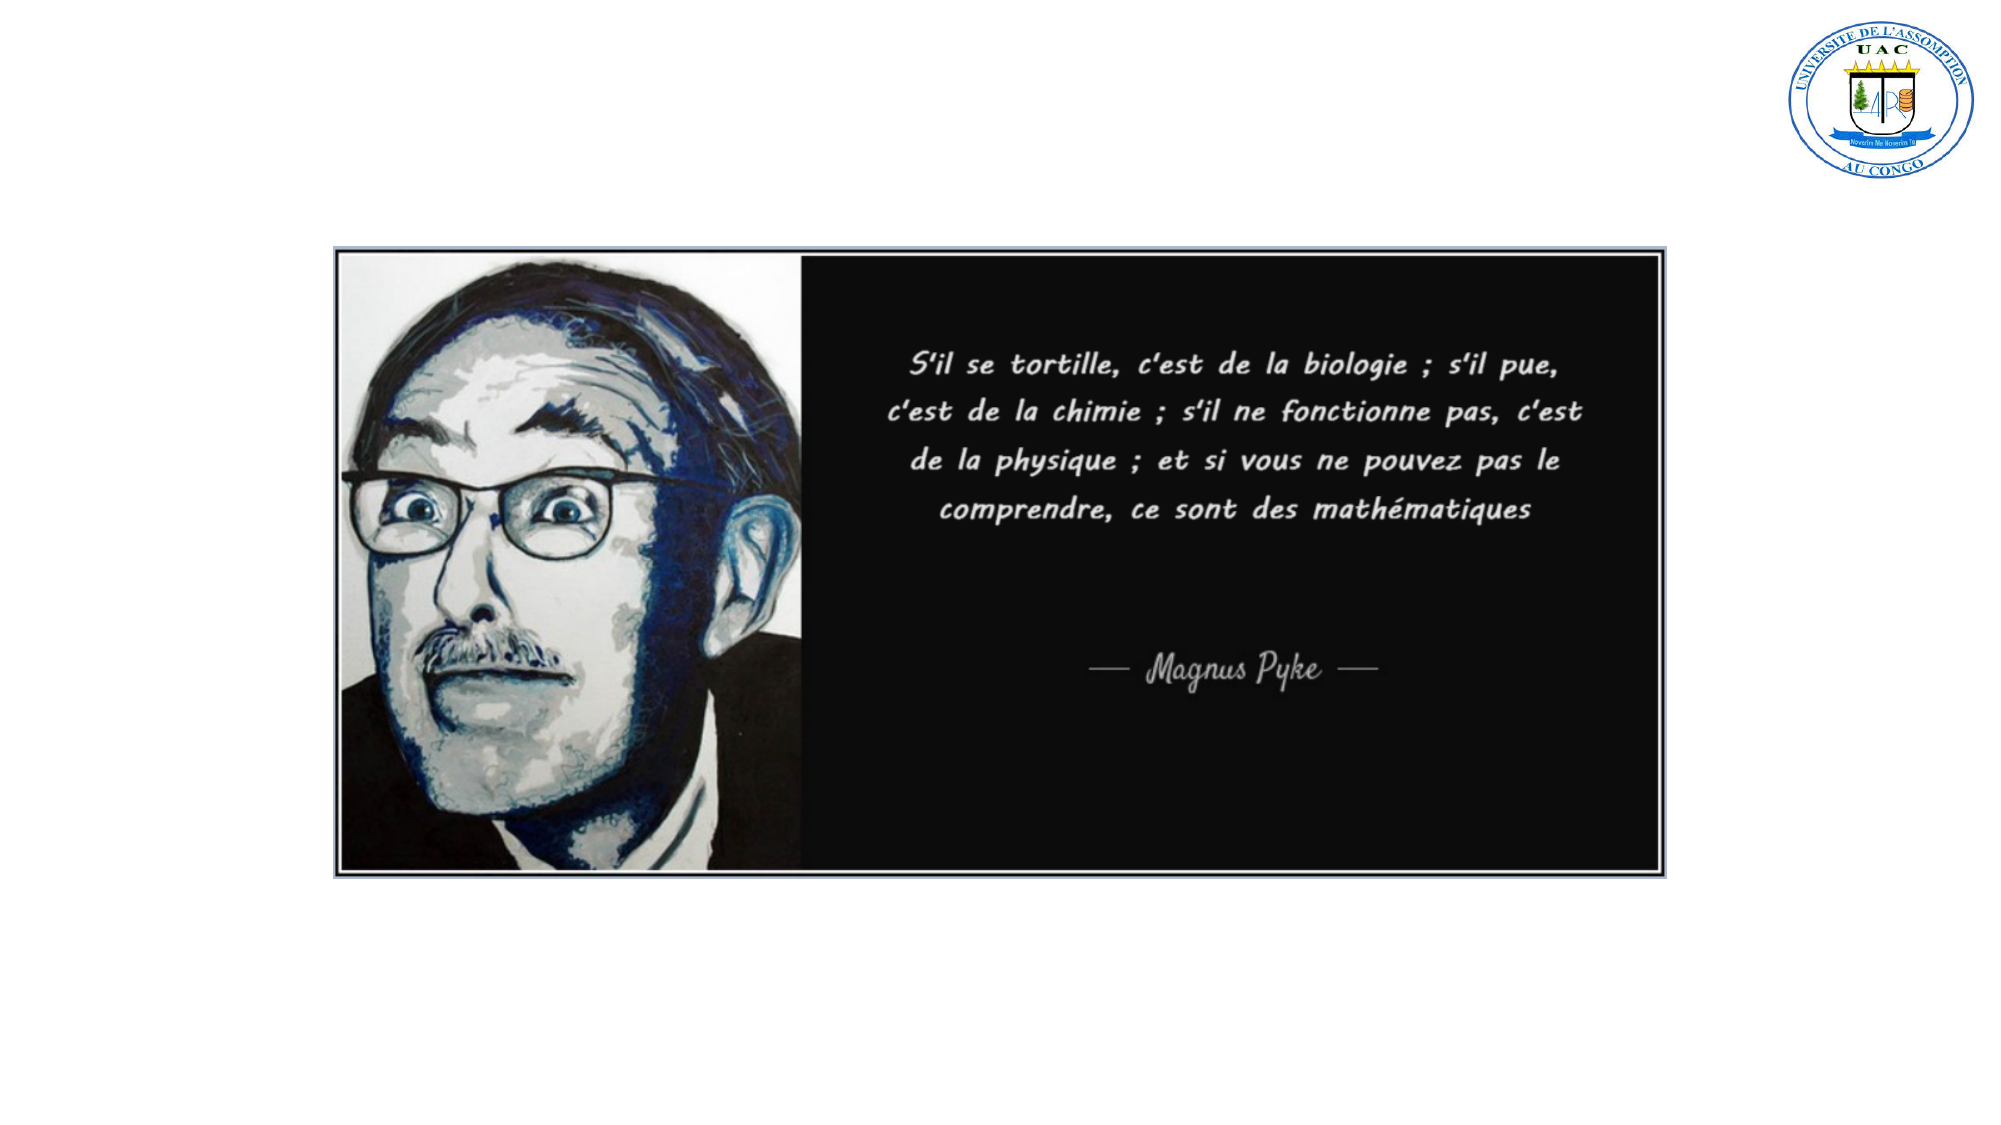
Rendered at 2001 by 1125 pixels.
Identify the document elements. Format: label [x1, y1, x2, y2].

picture [1784, 15, 1982, 184]
picture [333, 246, 1667, 879]
